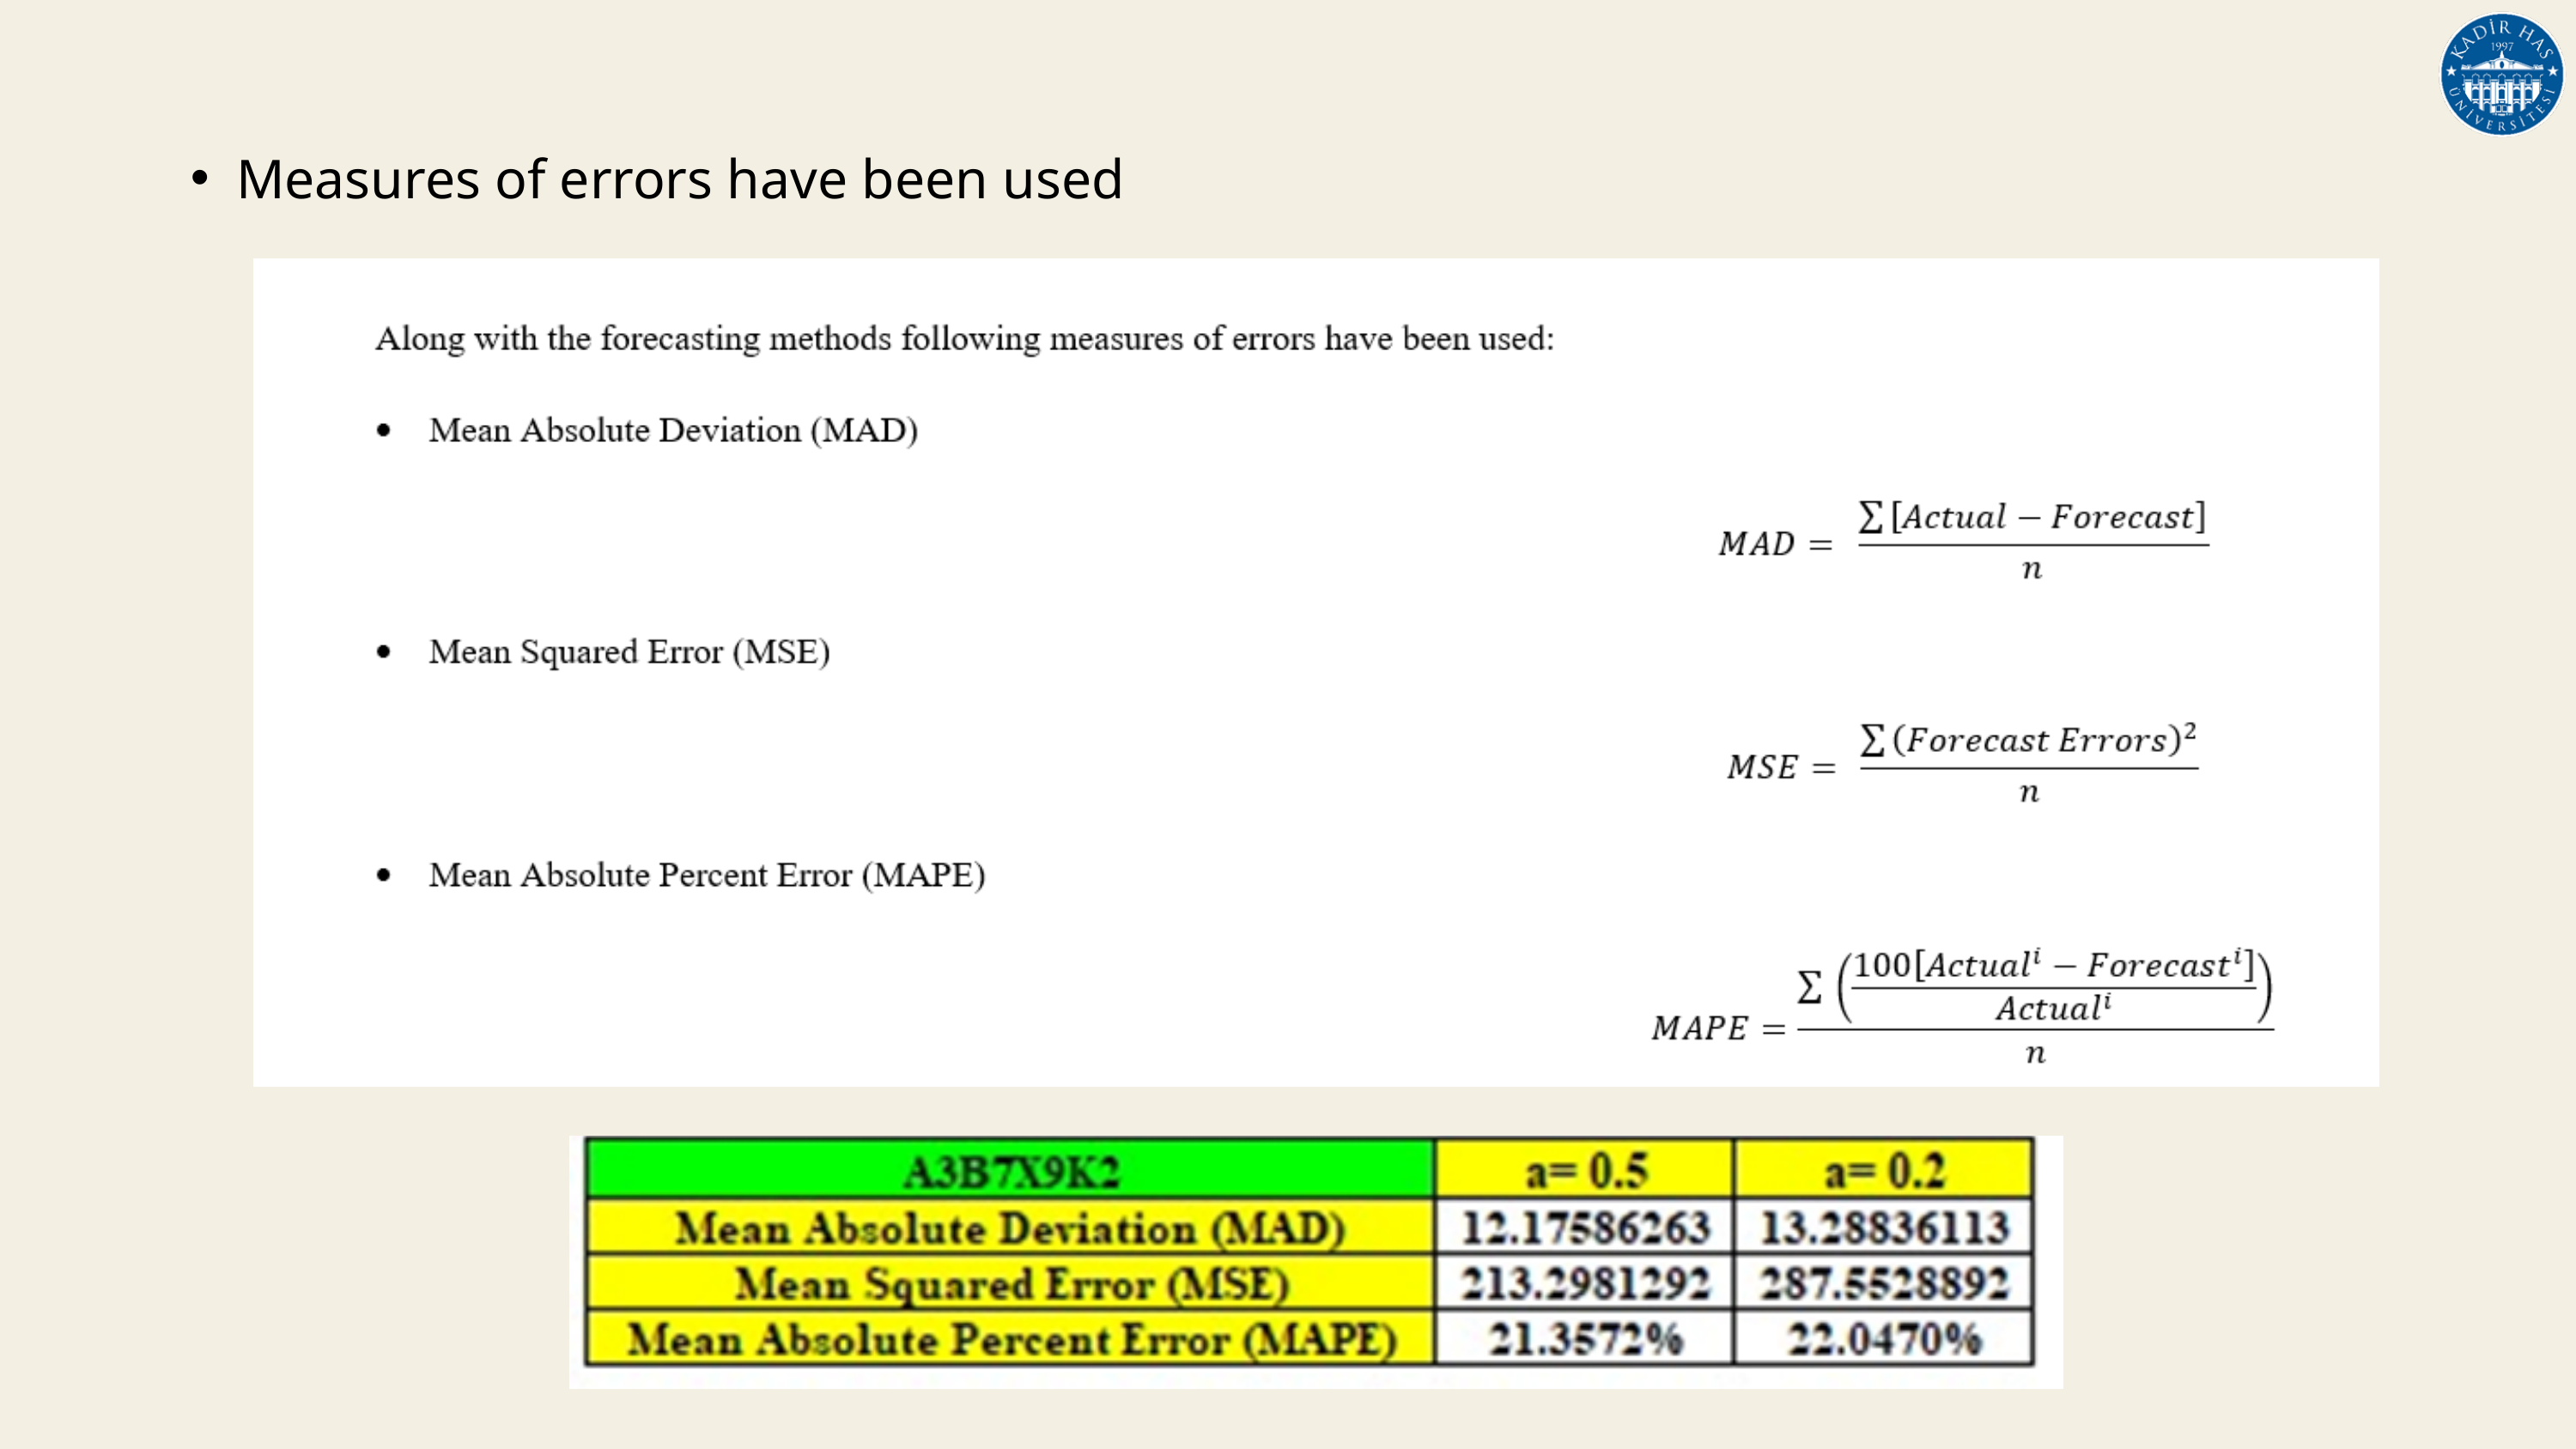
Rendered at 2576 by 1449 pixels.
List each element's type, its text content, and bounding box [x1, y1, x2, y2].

text_box Measures of errors have been used [144, 134, 2035, 209]
text_box [253, 258, 2379, 1087]
text_box [2427, 2, 2576, 145]
text_box [568, 1136, 2063, 1389]
